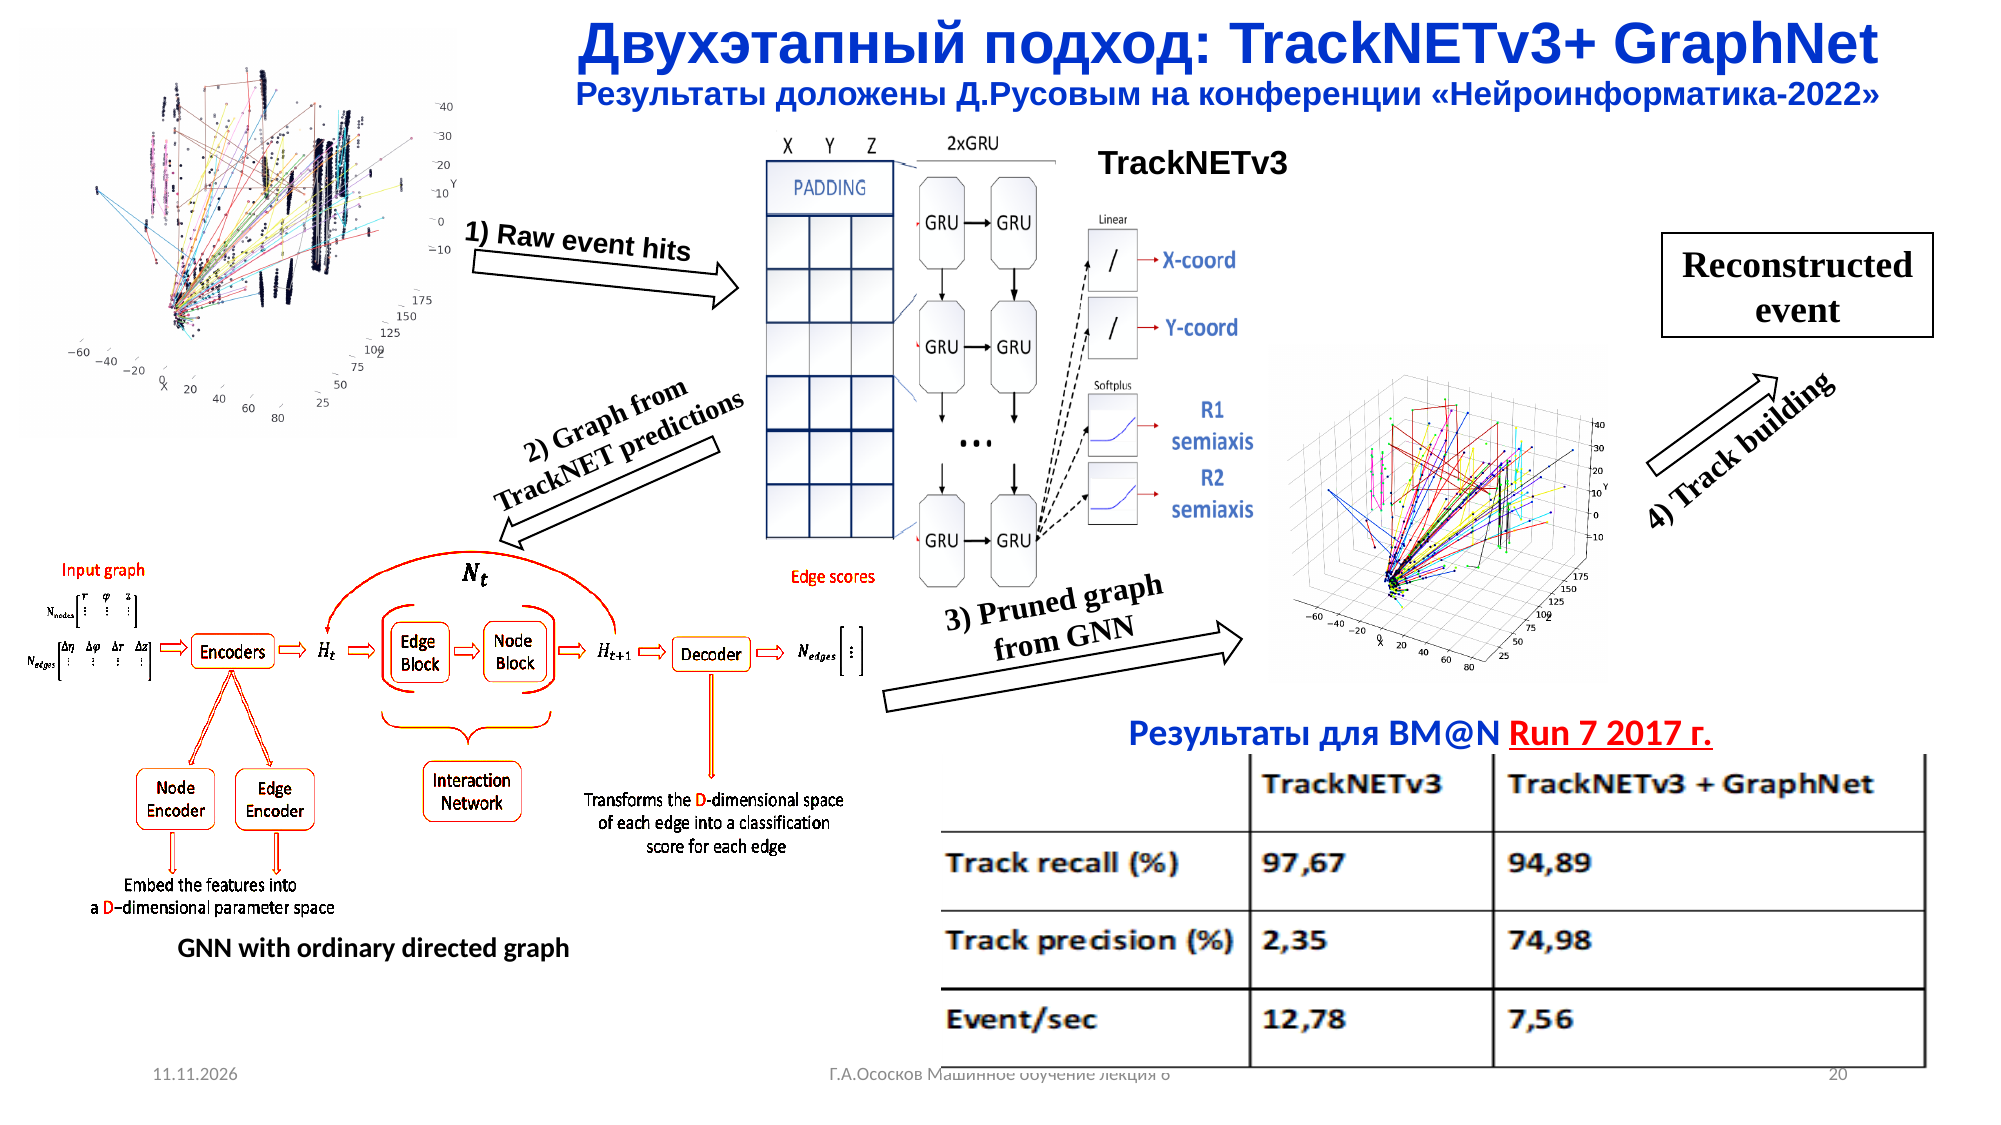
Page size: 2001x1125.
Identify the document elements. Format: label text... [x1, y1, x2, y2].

picture [28, 550, 882, 922]
text_box [1645, 373, 1779, 478]
text_box Reconstructed event [1661, 232, 1934, 338]
text_box 3) Pruned graph from GNN [884, 589, 1237, 692]
text_box Результаты для BM@N Run 7 2017 г. [1114, 700, 1745, 754]
picture [941, 754, 1935, 1073]
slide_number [137, 1042, 588, 1103]
text_box 4) Track building [1608, 335, 1865, 562]
picture [19, 28, 457, 438]
footer Г.А.Ососков Машинное обучение лекция 6 [662, 1042, 1338, 1103]
text_box [498, 435, 721, 550]
text_box TrackNETv3 [1265, 133, 1307, 189]
slide_number 20 [1412, 1073, 1863, 1103]
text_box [765, 123, 1265, 589]
text_box [471, 255, 740, 311]
text_box GNN with ordinary directed graph [148, 922, 600, 971]
picture [1268, 344, 1608, 684]
text_box 2) Graph from TrackNET predictions [442, 327, 765, 539]
text_box Двухэтапный подход: TrackNETv3+ GraphNet Результаты доложены Д.Русовым на конференции «Нейроинформатика-2022» [483, 6, 1974, 60]
text_box [882, 633, 1244, 713]
text_box 1) Raw event hits [457, 203, 709, 277]
